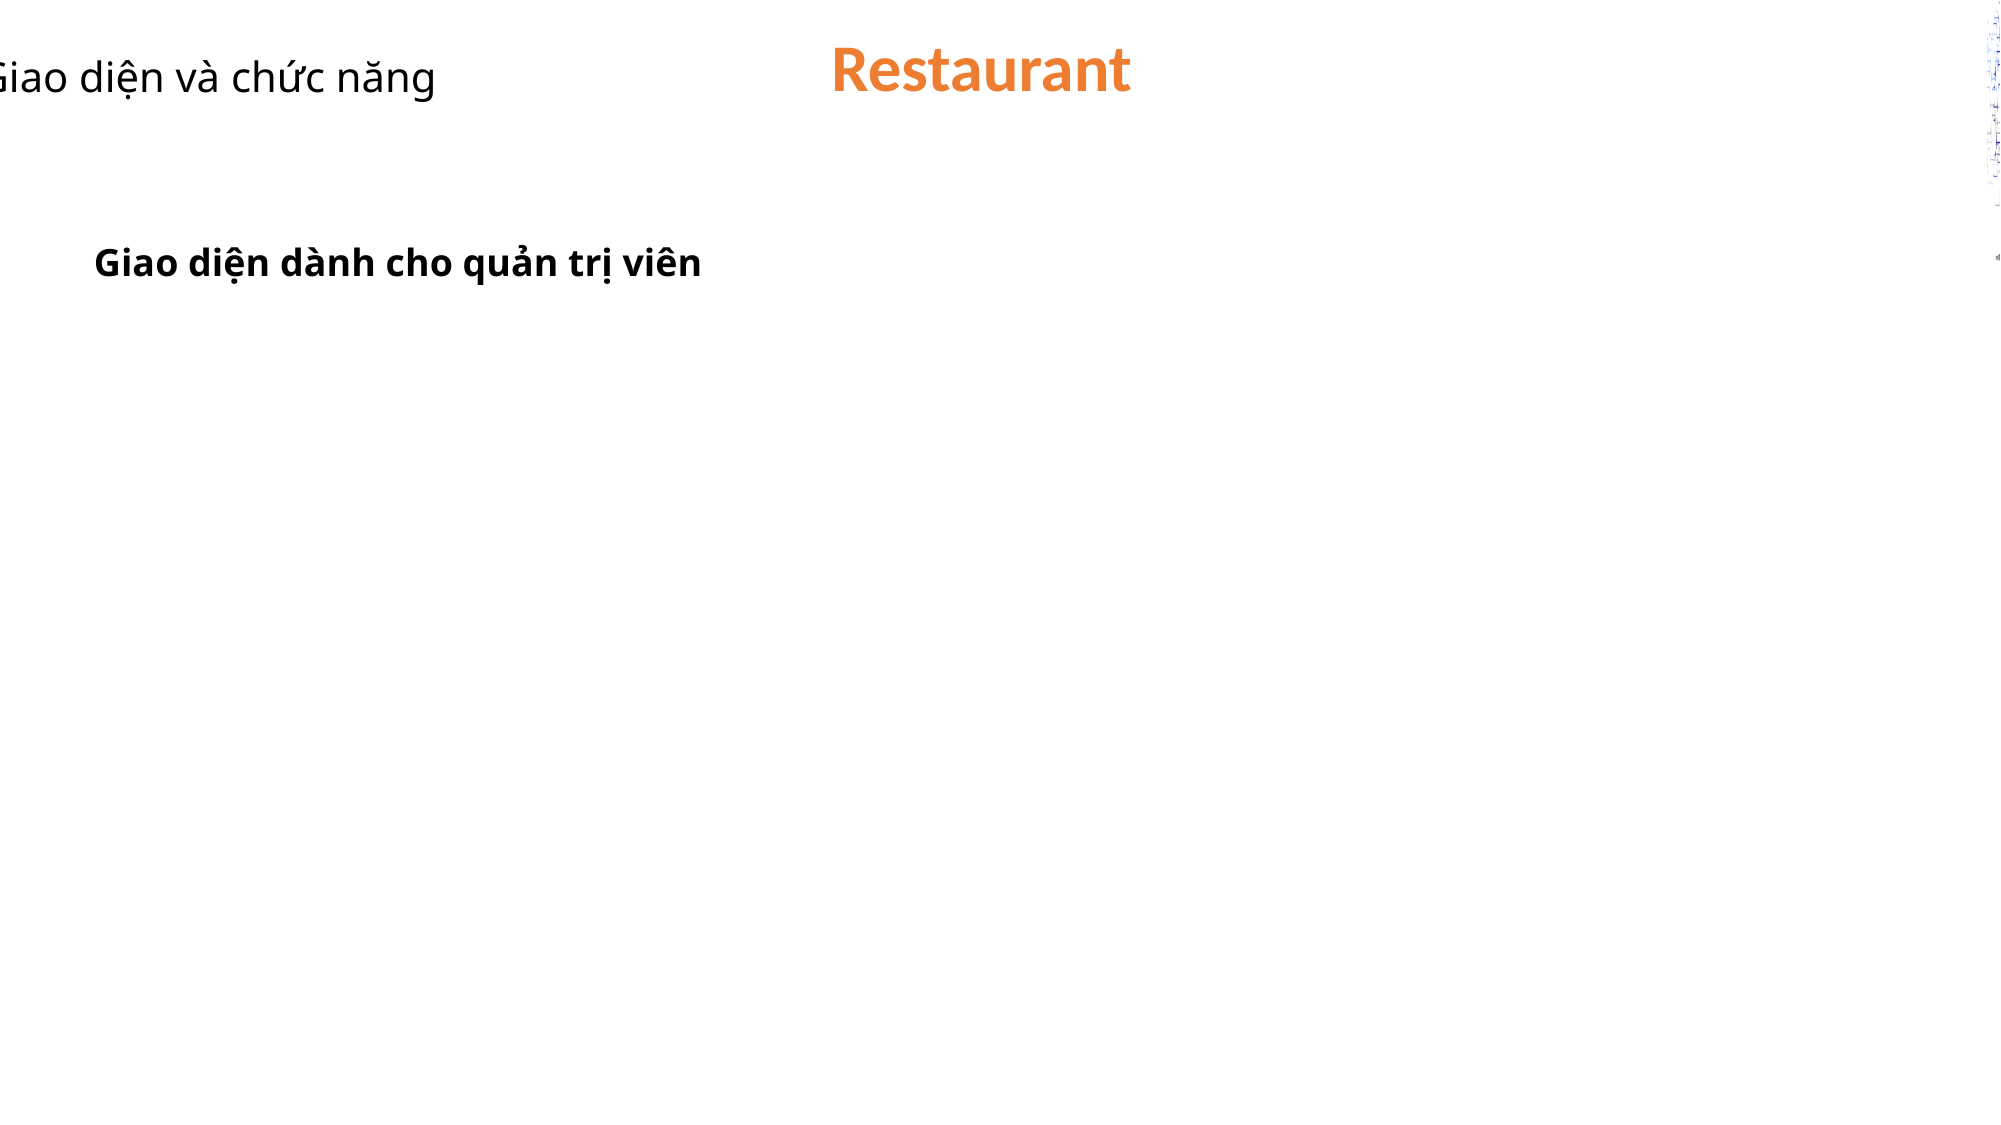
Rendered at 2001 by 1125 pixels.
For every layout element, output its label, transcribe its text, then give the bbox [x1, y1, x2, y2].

text_box Restaurant [816, 17, 1263, 113]
picture [1987, 0, 2000, 270]
text_box Giao diện và chức năng [0, 42, 452, 108]
text_box Giao diện dành cho quản trị viên [79, 231, 718, 292]
